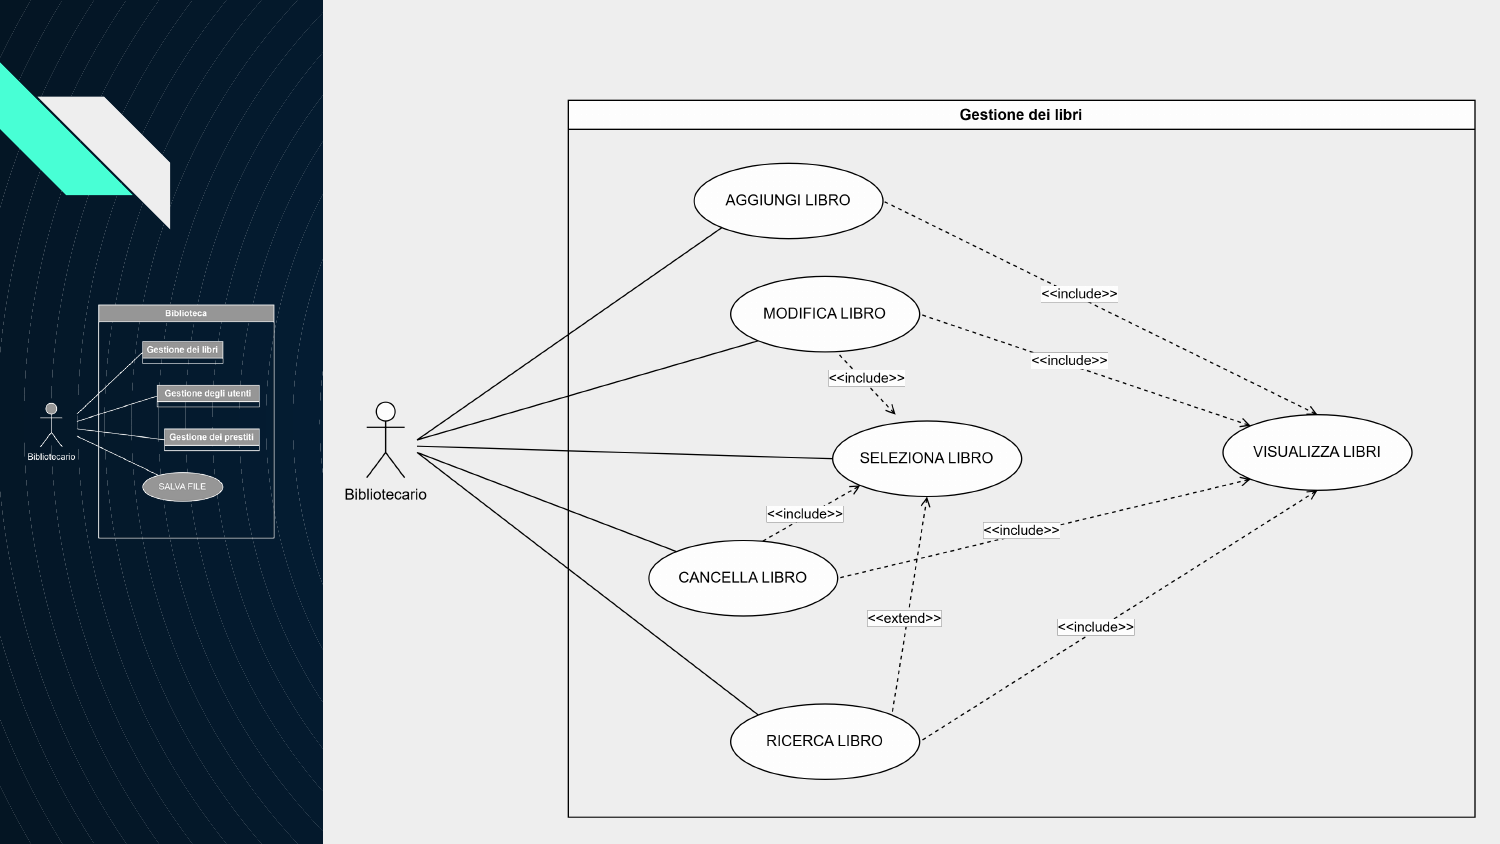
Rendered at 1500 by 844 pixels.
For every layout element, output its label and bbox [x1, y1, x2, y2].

picture [20, 297, 282, 546]
picture [322, 0, 1500, 844]
